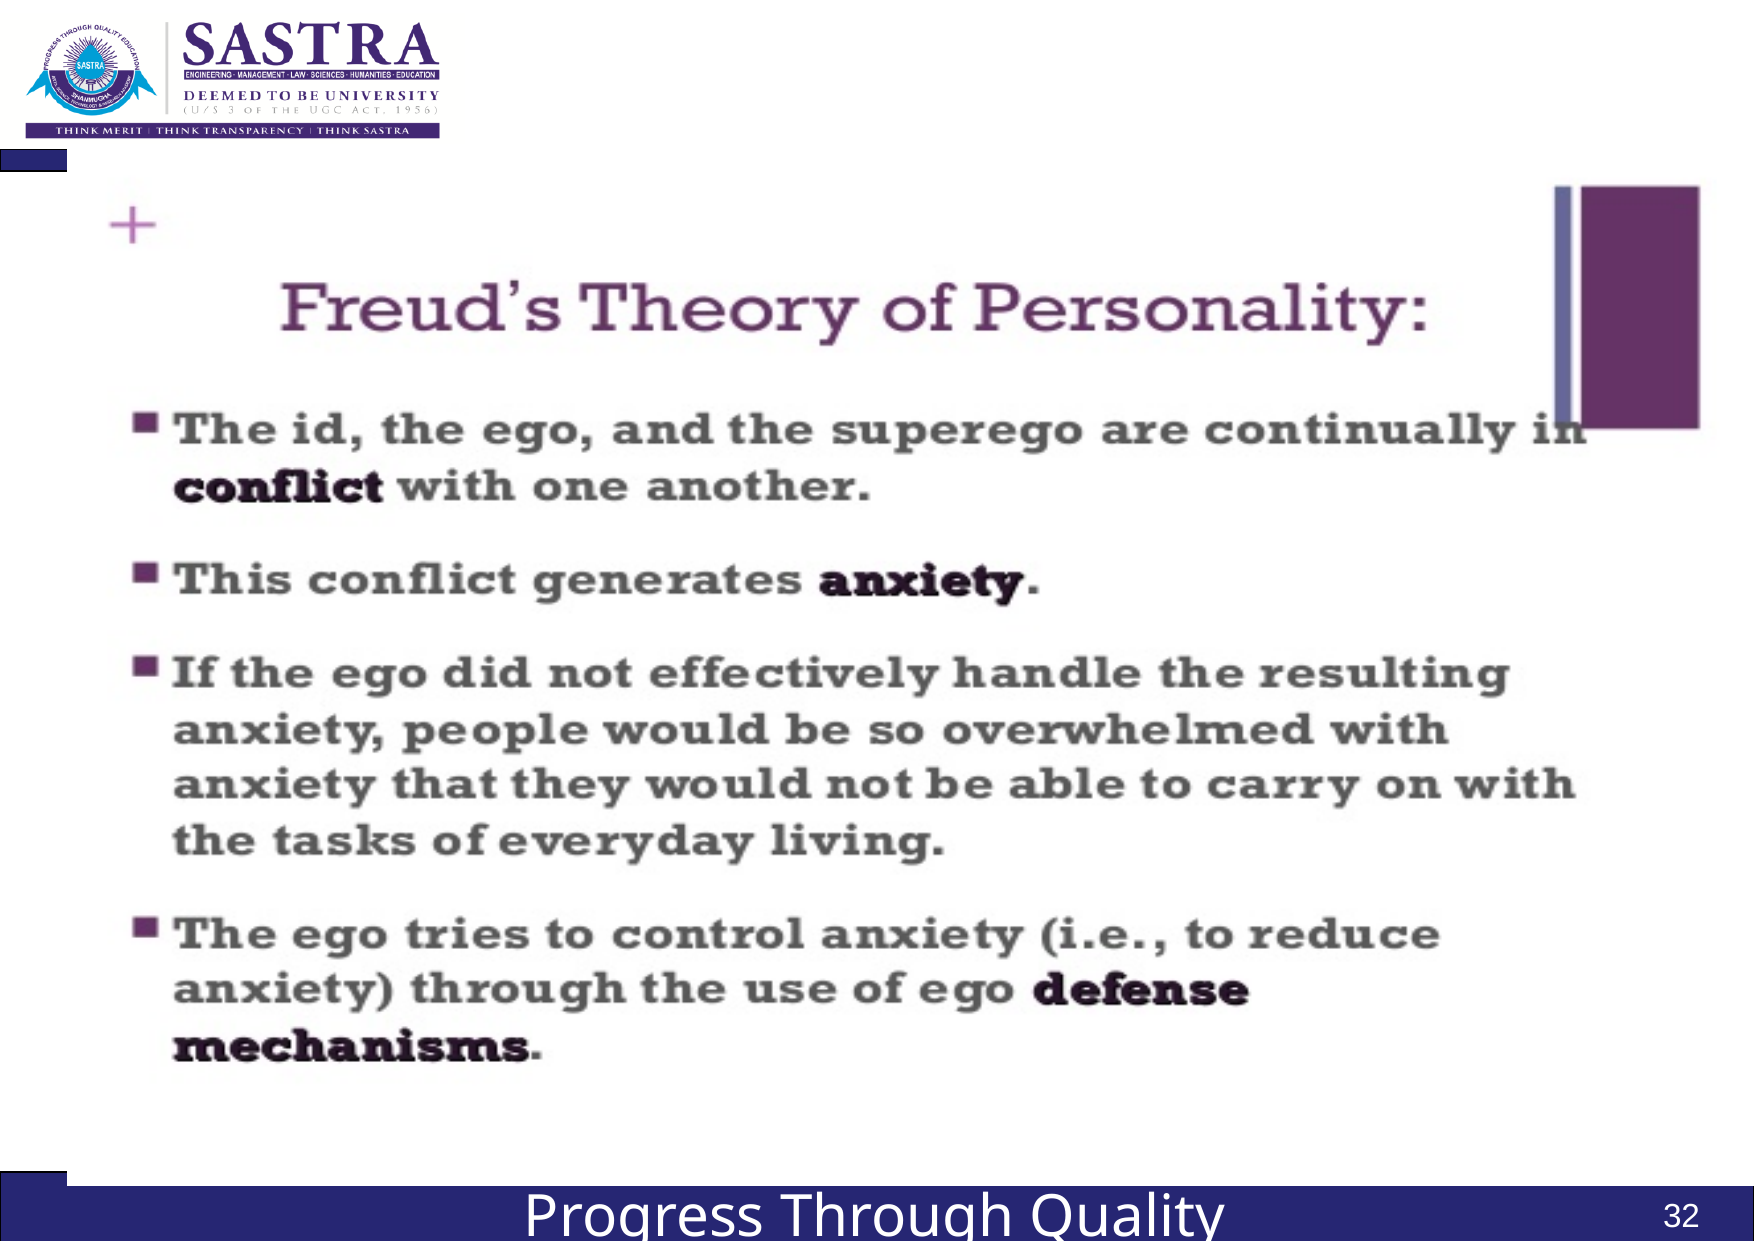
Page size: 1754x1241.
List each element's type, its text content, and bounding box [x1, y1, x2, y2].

picture [0, 13, 1754, 1186]
slide_number 32 [1308, 1194, 1718, 1237]
